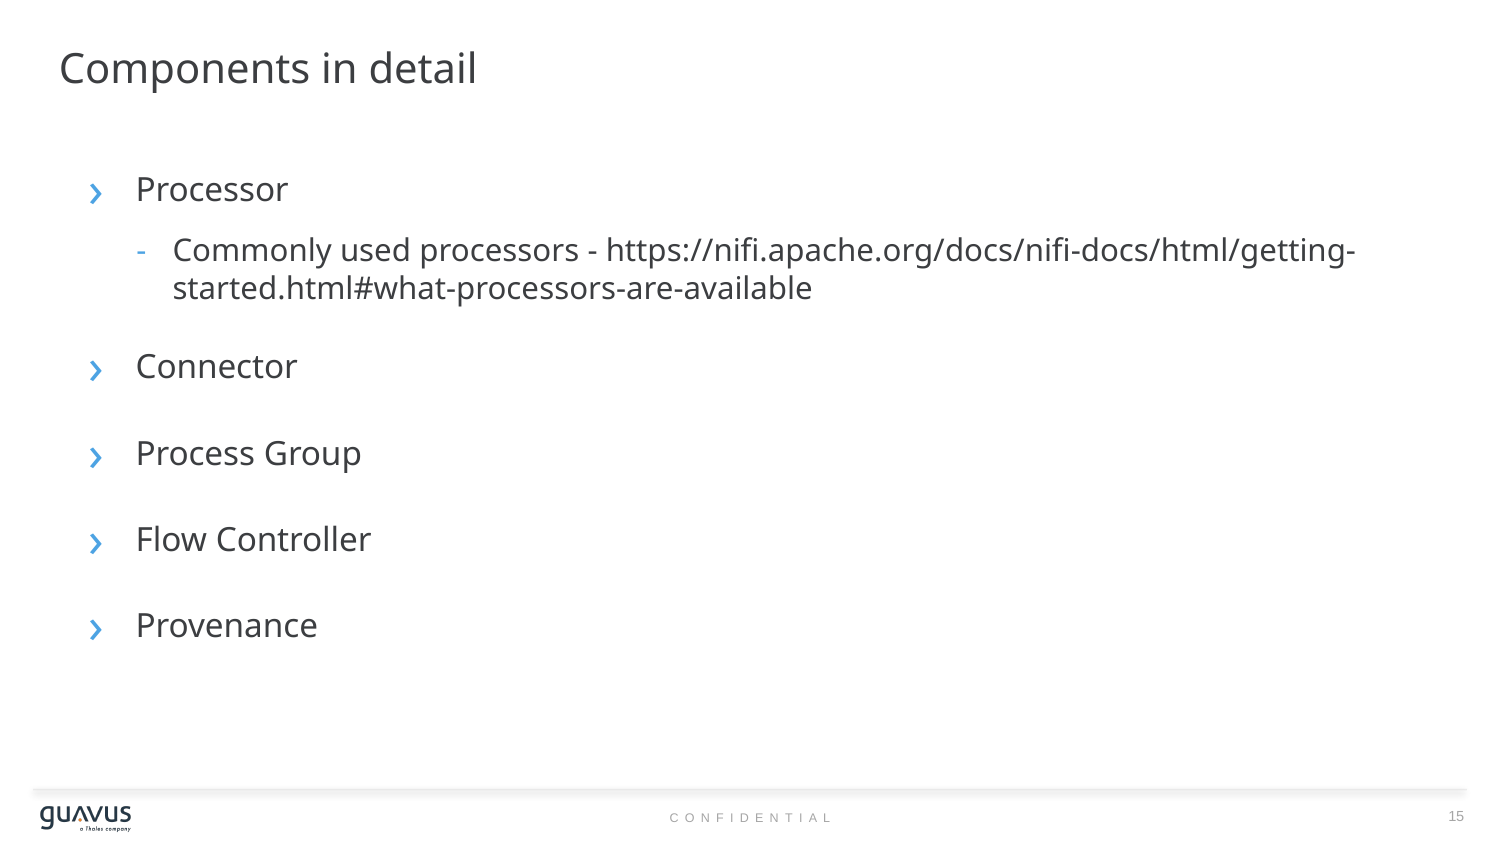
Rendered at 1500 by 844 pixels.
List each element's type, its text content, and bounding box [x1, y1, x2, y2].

title Components in detail [43, 10, 1467, 130]
picture [27, 796, 146, 841]
list Processor Commonly used processors - https://nifi.apache.org/docs/nifi-docs/html/getting-started.html#what-processors-are-available Connector Process Group Flow Controller Provenance [44, 160, 1444, 740]
